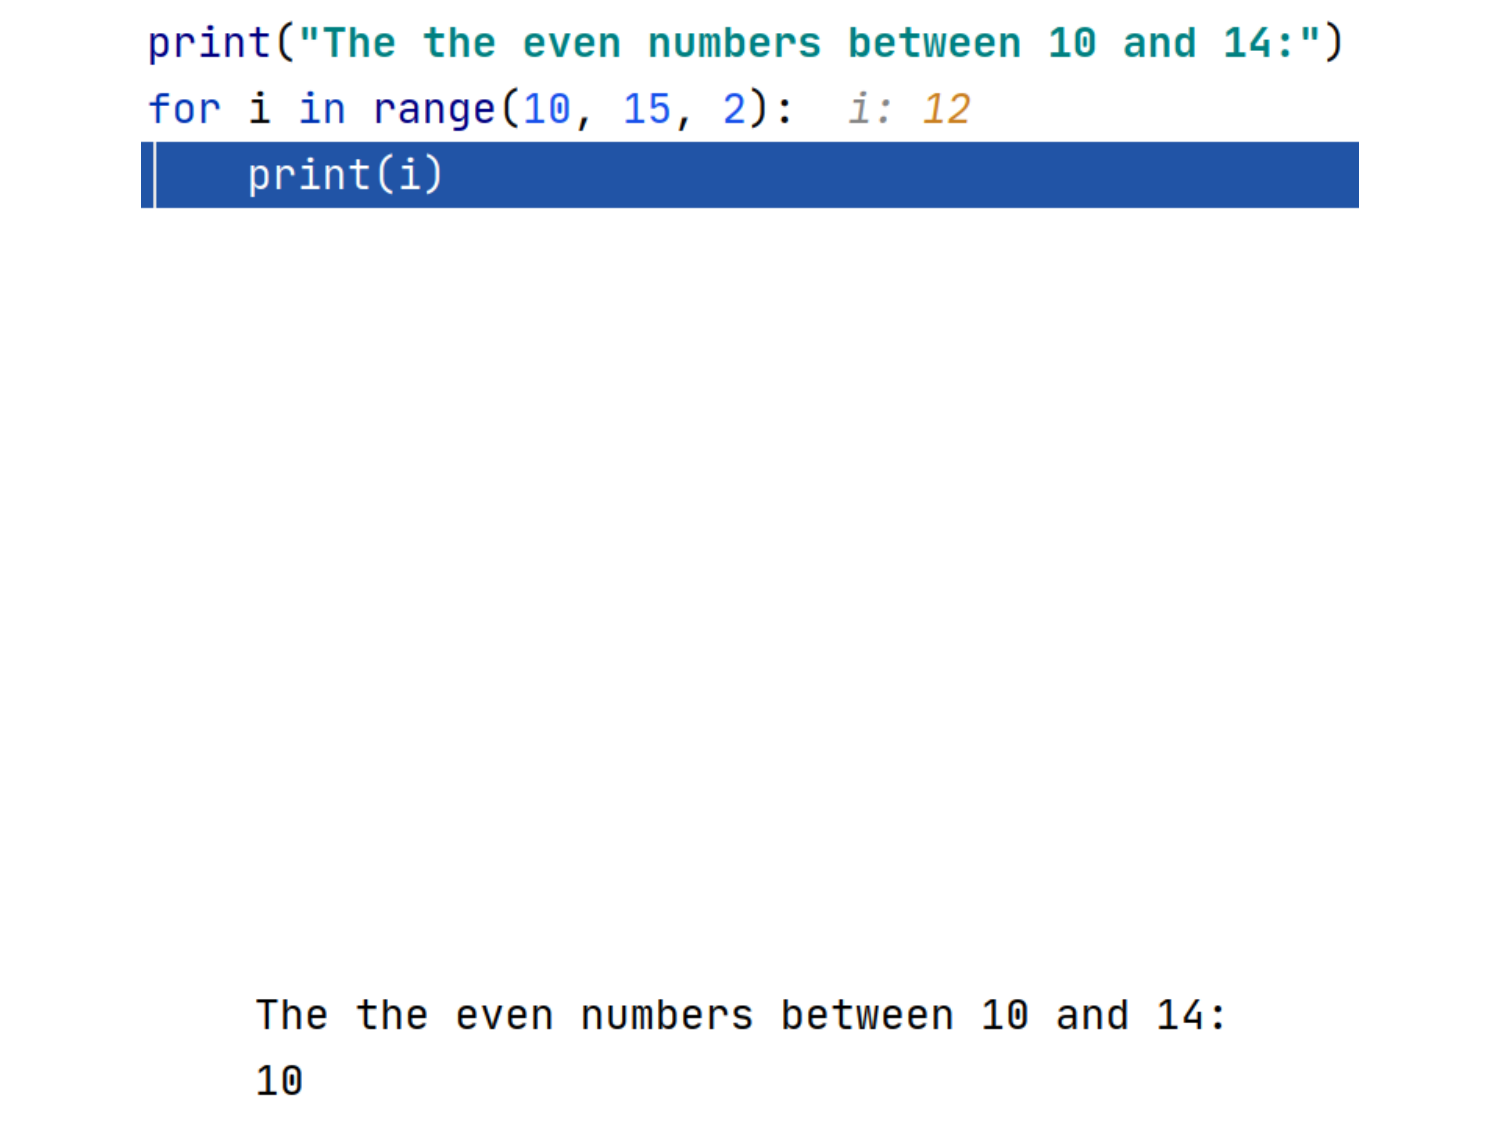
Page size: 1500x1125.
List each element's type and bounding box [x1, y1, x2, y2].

picture [255, 987, 1245, 1125]
picture [141, 0, 1359, 213]
